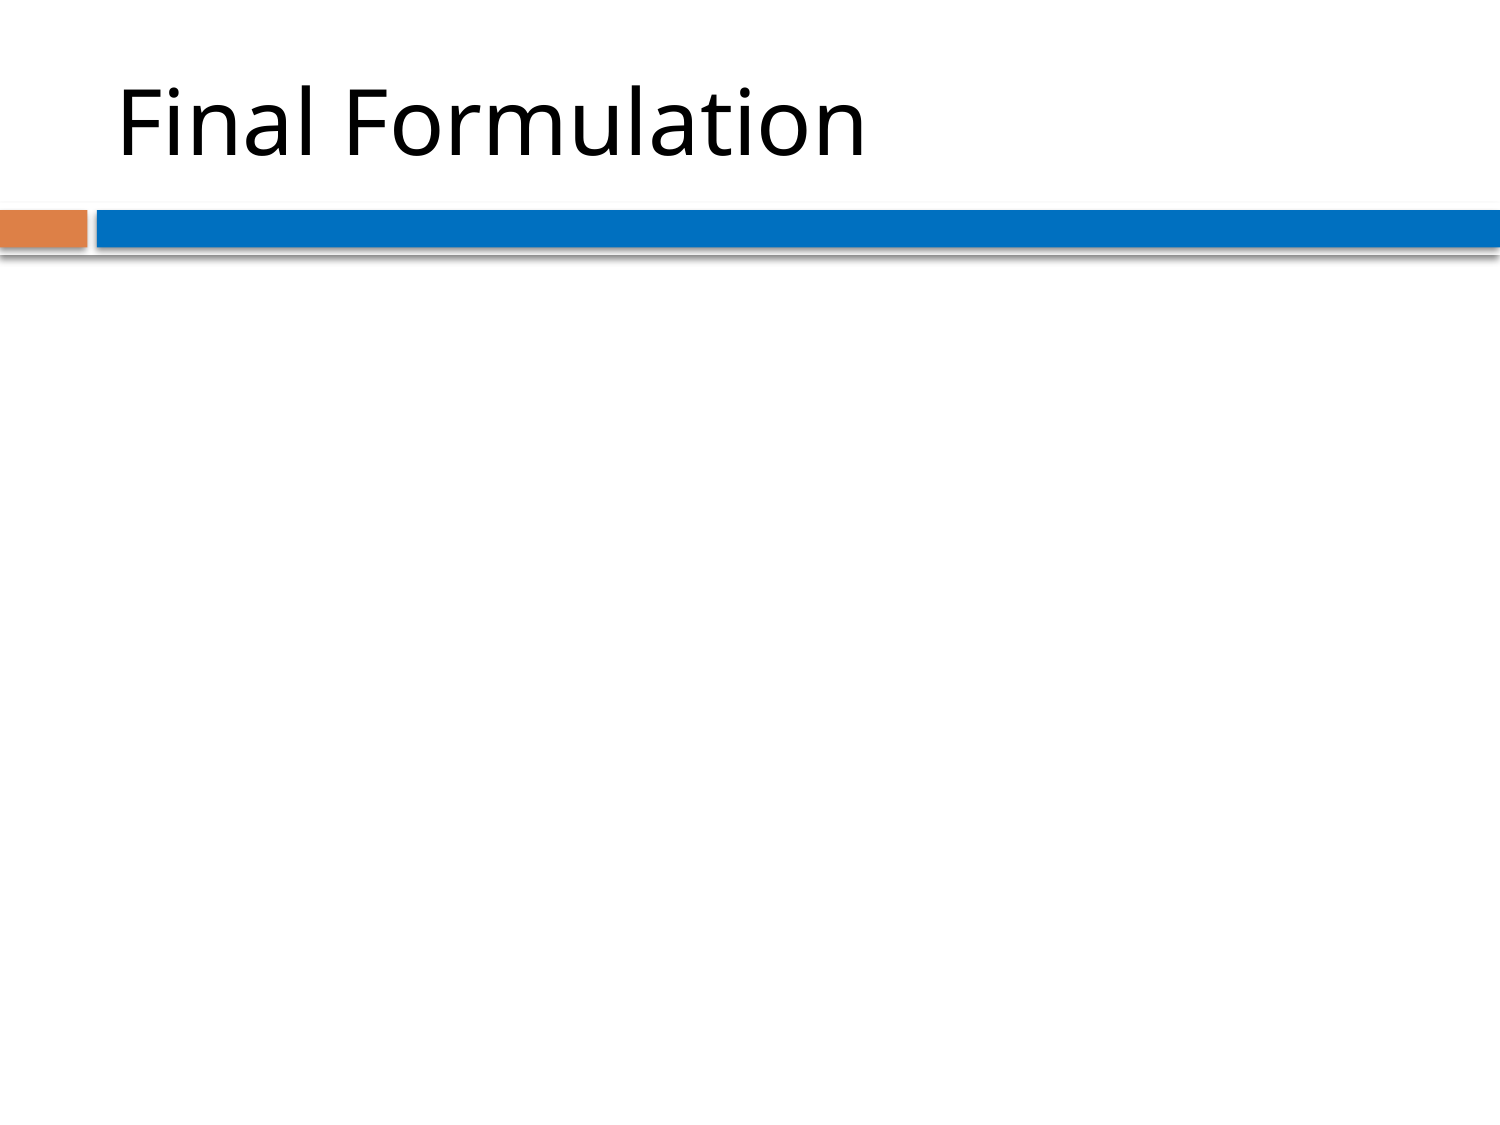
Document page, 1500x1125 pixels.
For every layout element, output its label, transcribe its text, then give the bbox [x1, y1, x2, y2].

title Final Formulation [100, 37, 1438, 200]
